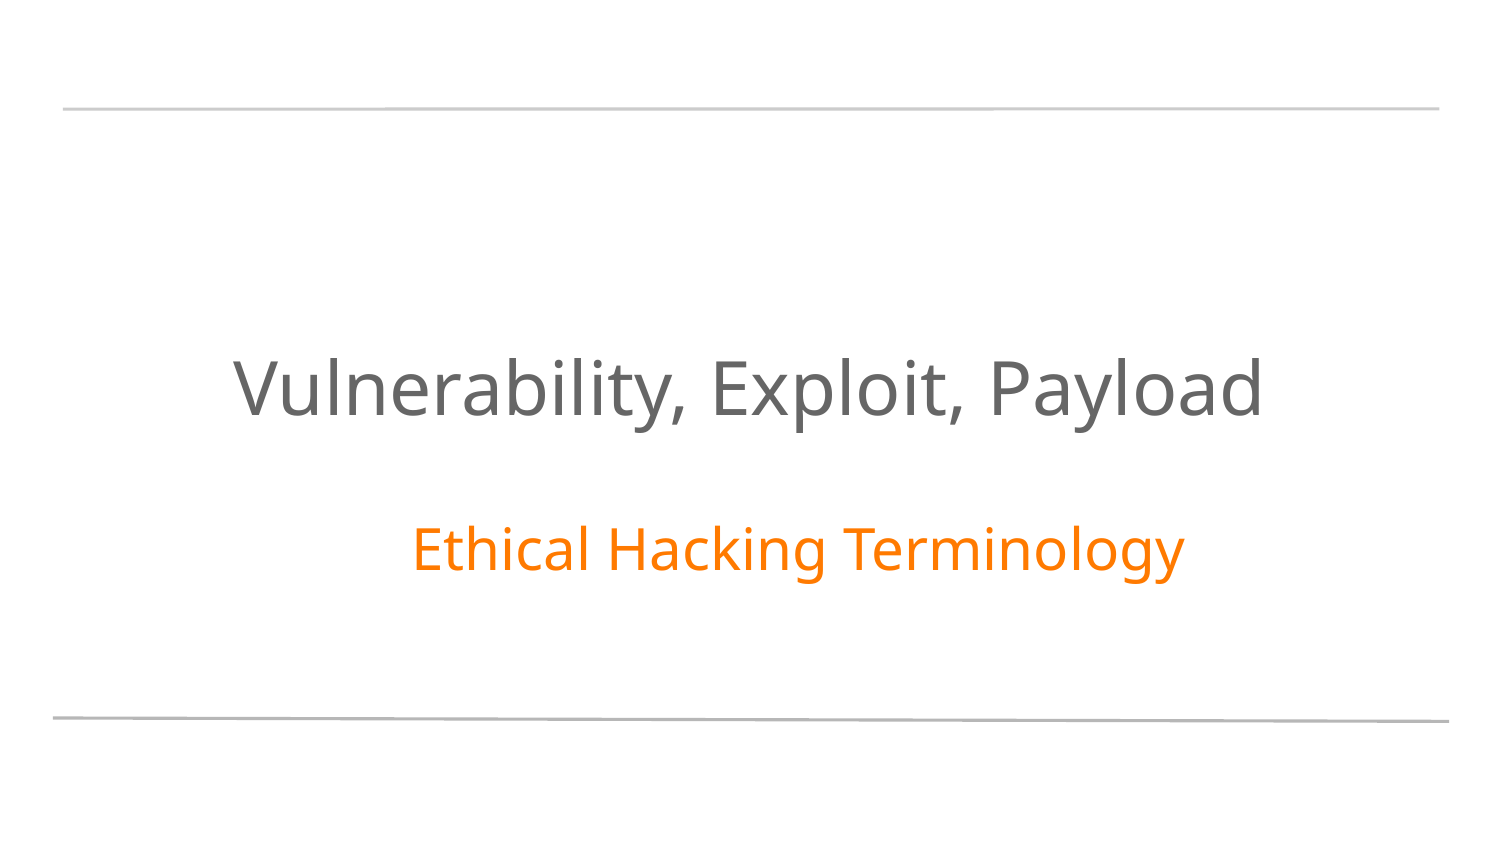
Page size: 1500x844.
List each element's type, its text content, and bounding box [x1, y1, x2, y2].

title Vulnerability, Exploit, Payload [162, 258, 1338, 446]
subtitle Ethical Hacking Terminology [0, 497, 1398, 627]
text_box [52, 717, 1450, 722]
